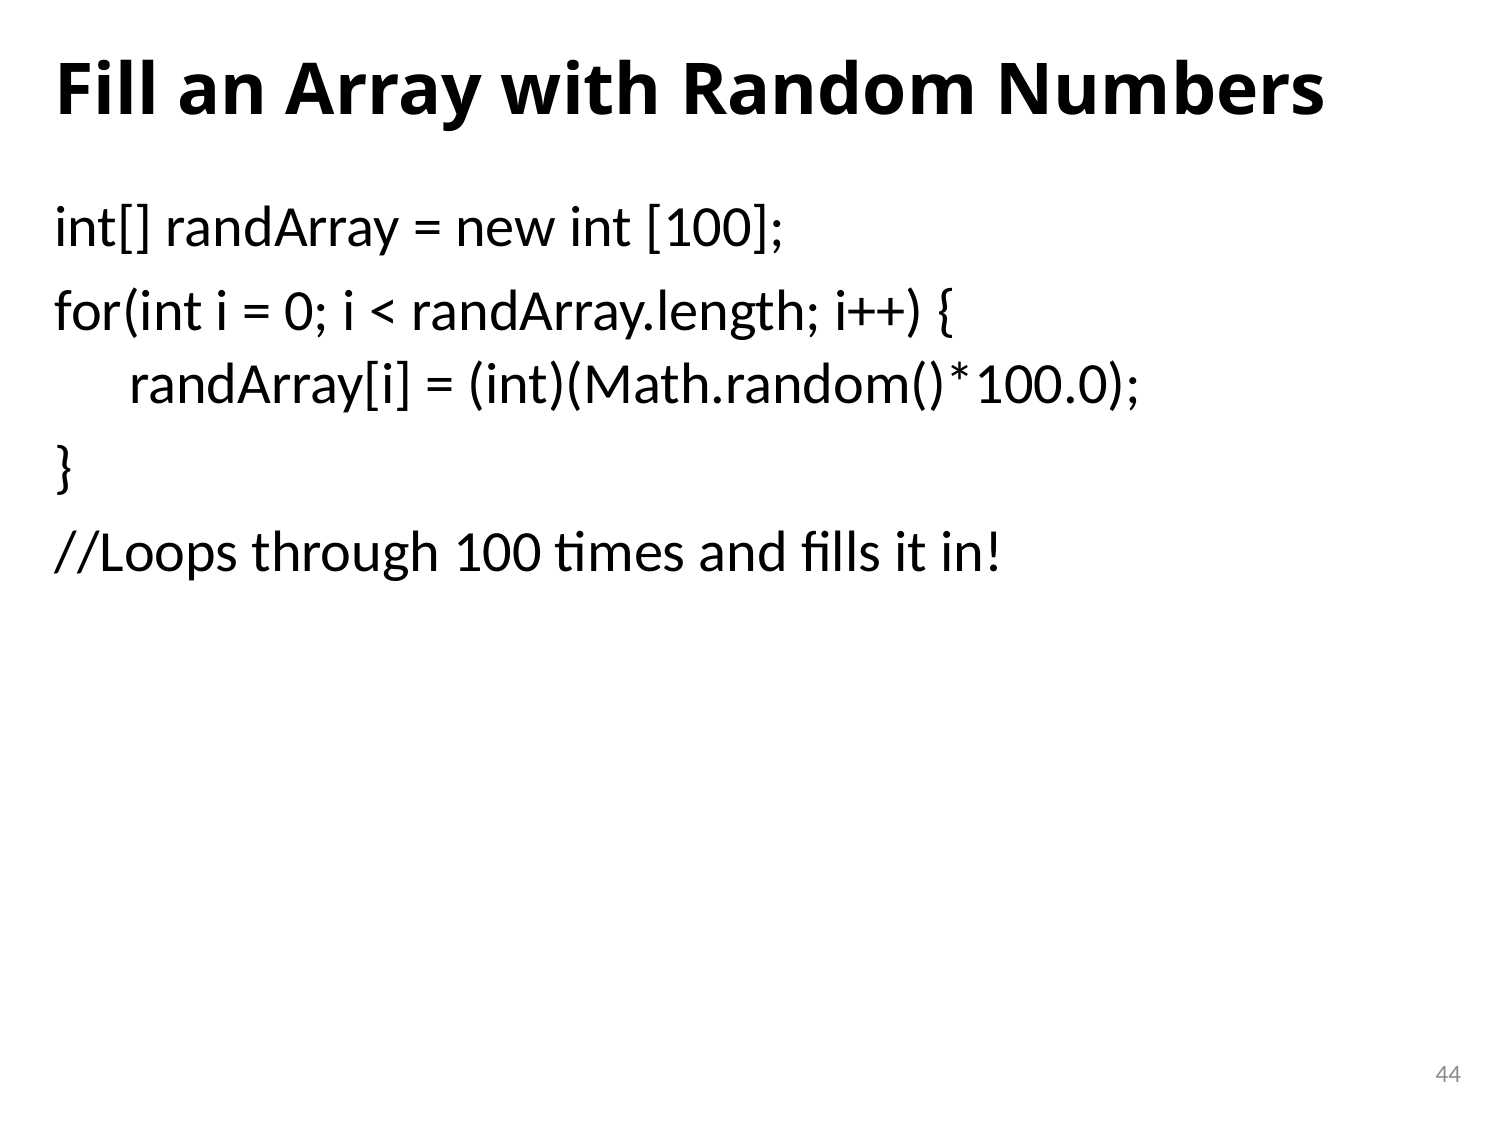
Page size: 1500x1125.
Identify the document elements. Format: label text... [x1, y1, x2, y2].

slide_number 44 [1138, 1042, 1477, 1103]
title Fill an Array with Random Numbers [39, 22, 1461, 161]
list int[] randArray = new int [100]; for(int i = 0; i < randArray.length; i++) { randArray[i] = (int)(Math.random()*100.0); } //Loops through 100 times and fills it in! [39, 188, 1461, 1085]
